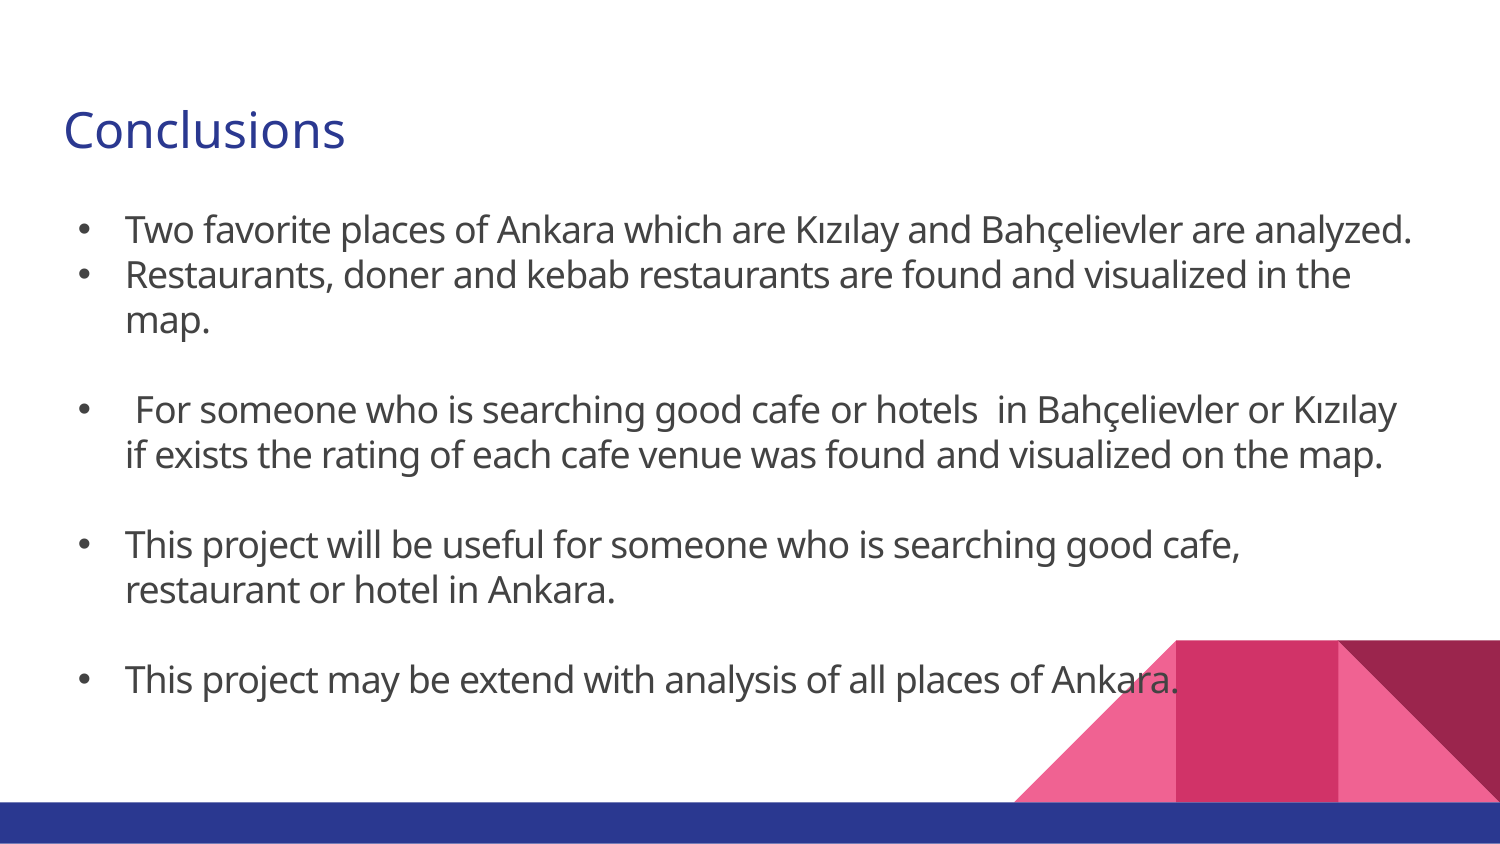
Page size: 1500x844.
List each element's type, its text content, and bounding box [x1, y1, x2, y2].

title Conclusions [63, 38, 1437, 162]
list Two favorite places of Ankara which are Kızılay and Bahçelievler are analyzed. Restaurants, doner and kebab restaurants are found and visualized in the map. For someone who is searching good cafe or hotels in Bahçelievler or Kızılay if exists the rating of each cafe venue was found and visualized on the map. This project will be useful for someone who is searching good cafe, restaurant or hotel in Ankara. This project may be extend with analysis of all places of Ankara. [77, 205, 1422, 751]
